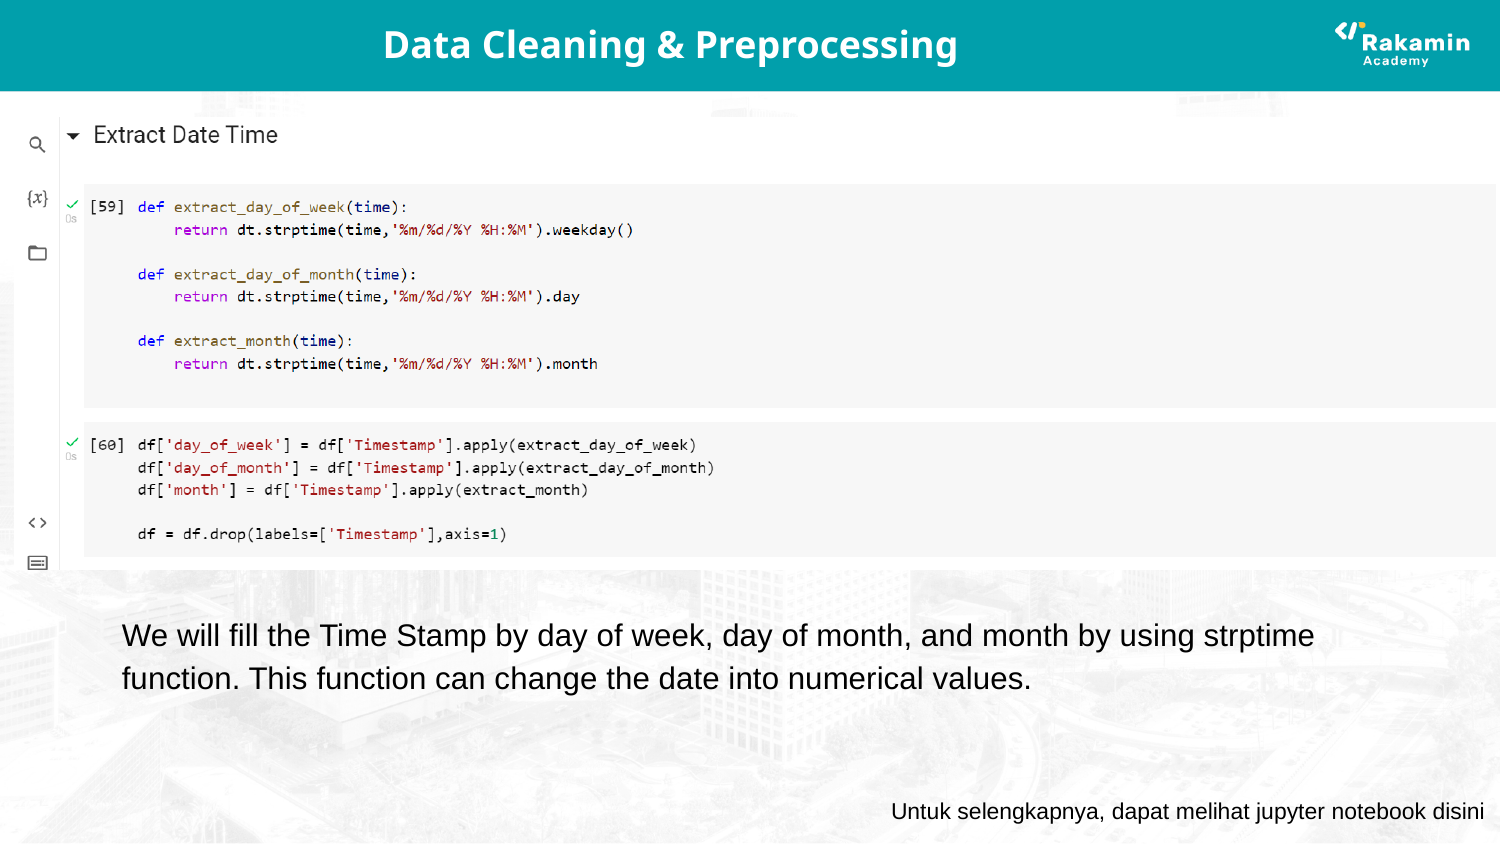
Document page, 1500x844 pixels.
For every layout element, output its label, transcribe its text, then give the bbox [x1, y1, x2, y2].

picture [0, 0, 1500, 844]
title Data Cleaning & Preprocessing [0, 6, 1342, 92]
list We will fill the Time Stamp by day of week, day of month, and month by using strptime function. This function can change the date into numerical values. [84, 594, 1449, 808]
text_box Untuk selengkapnya, dapat melihat jupyter notebook disini [763, 782, 1500, 838]
